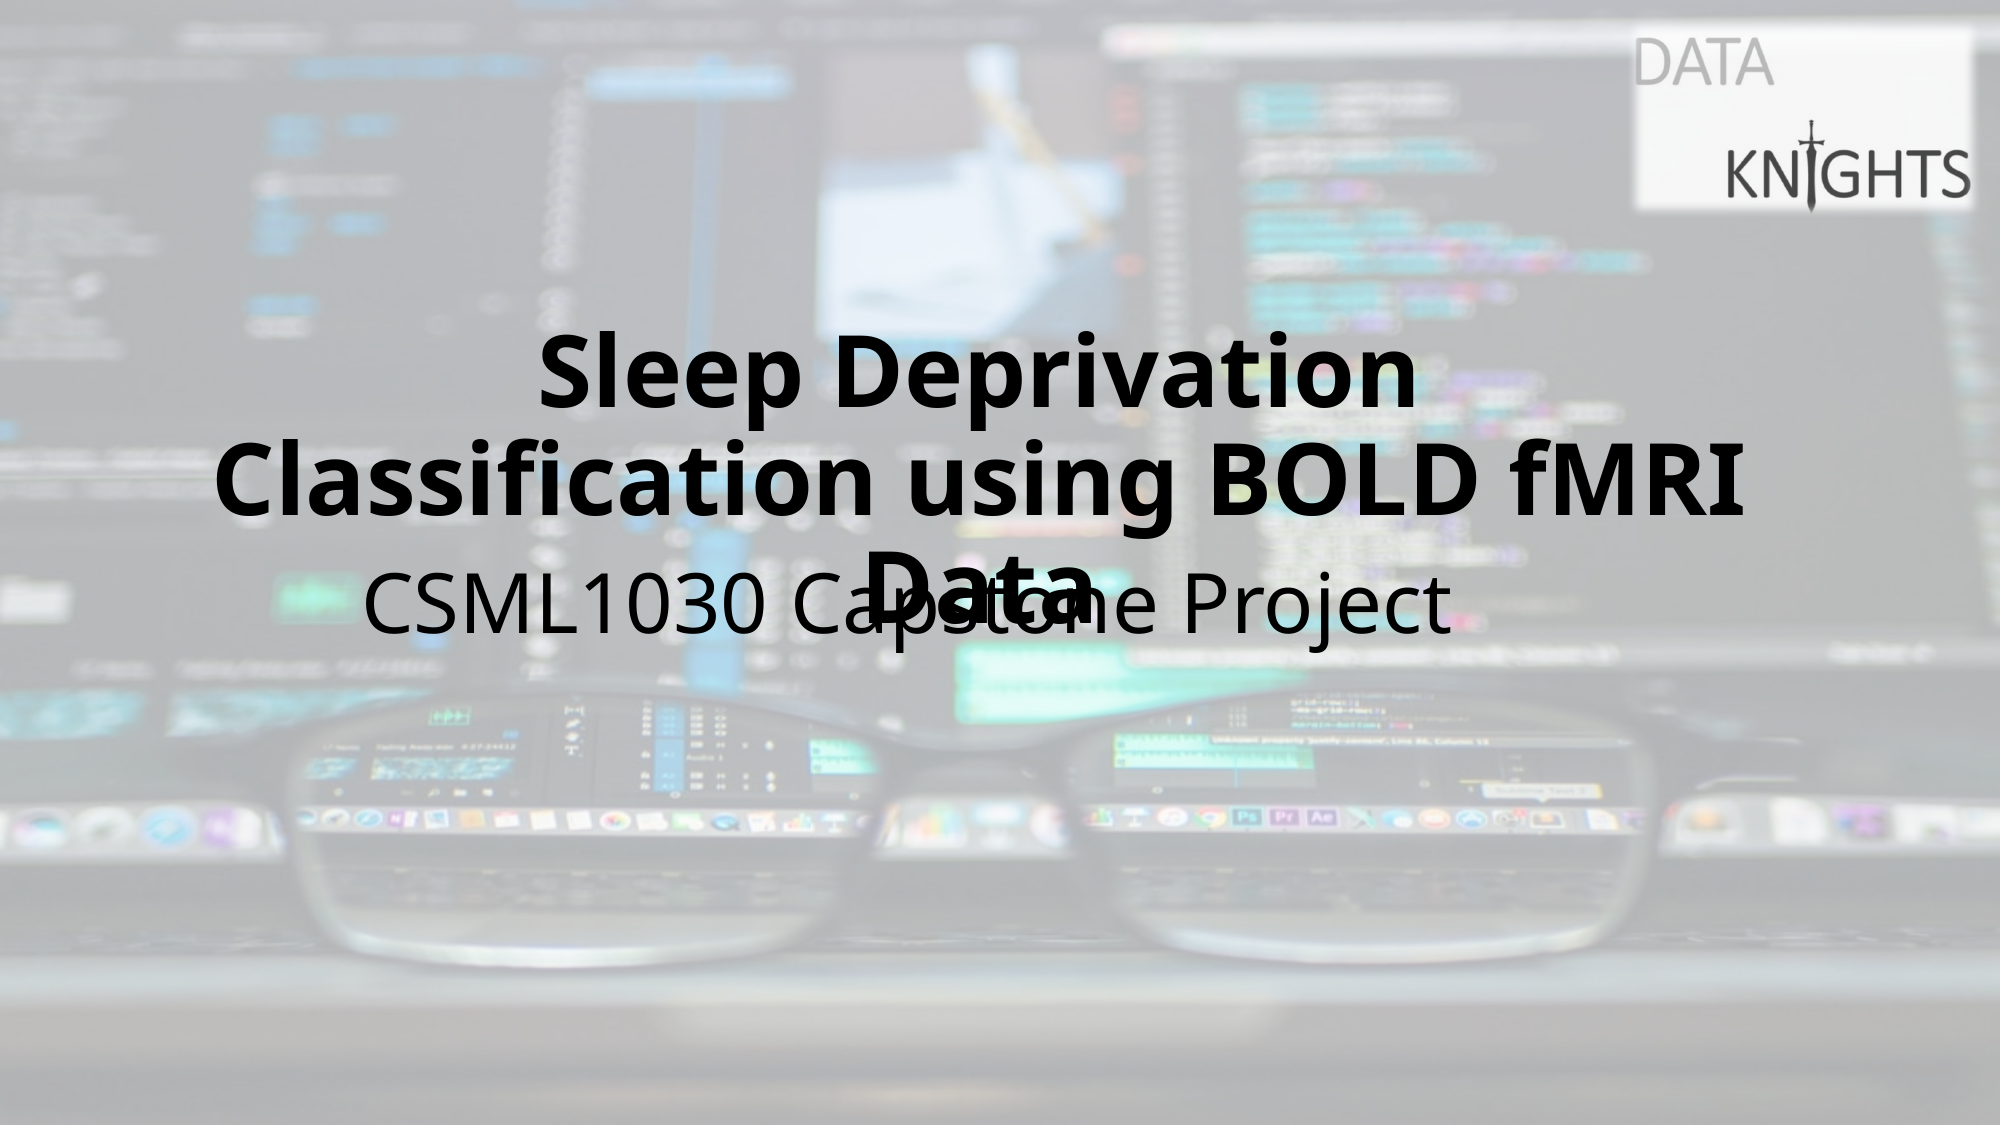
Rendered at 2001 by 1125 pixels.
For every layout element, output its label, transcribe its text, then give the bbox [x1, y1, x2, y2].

text_box Sleep Deprivation Classification using BOLD fMRI Data [194, 313, 1766, 553]
text_box CSML1030 Capstone Project [265, 553, 1550, 687]
picture [1625, 17, 1983, 220]
